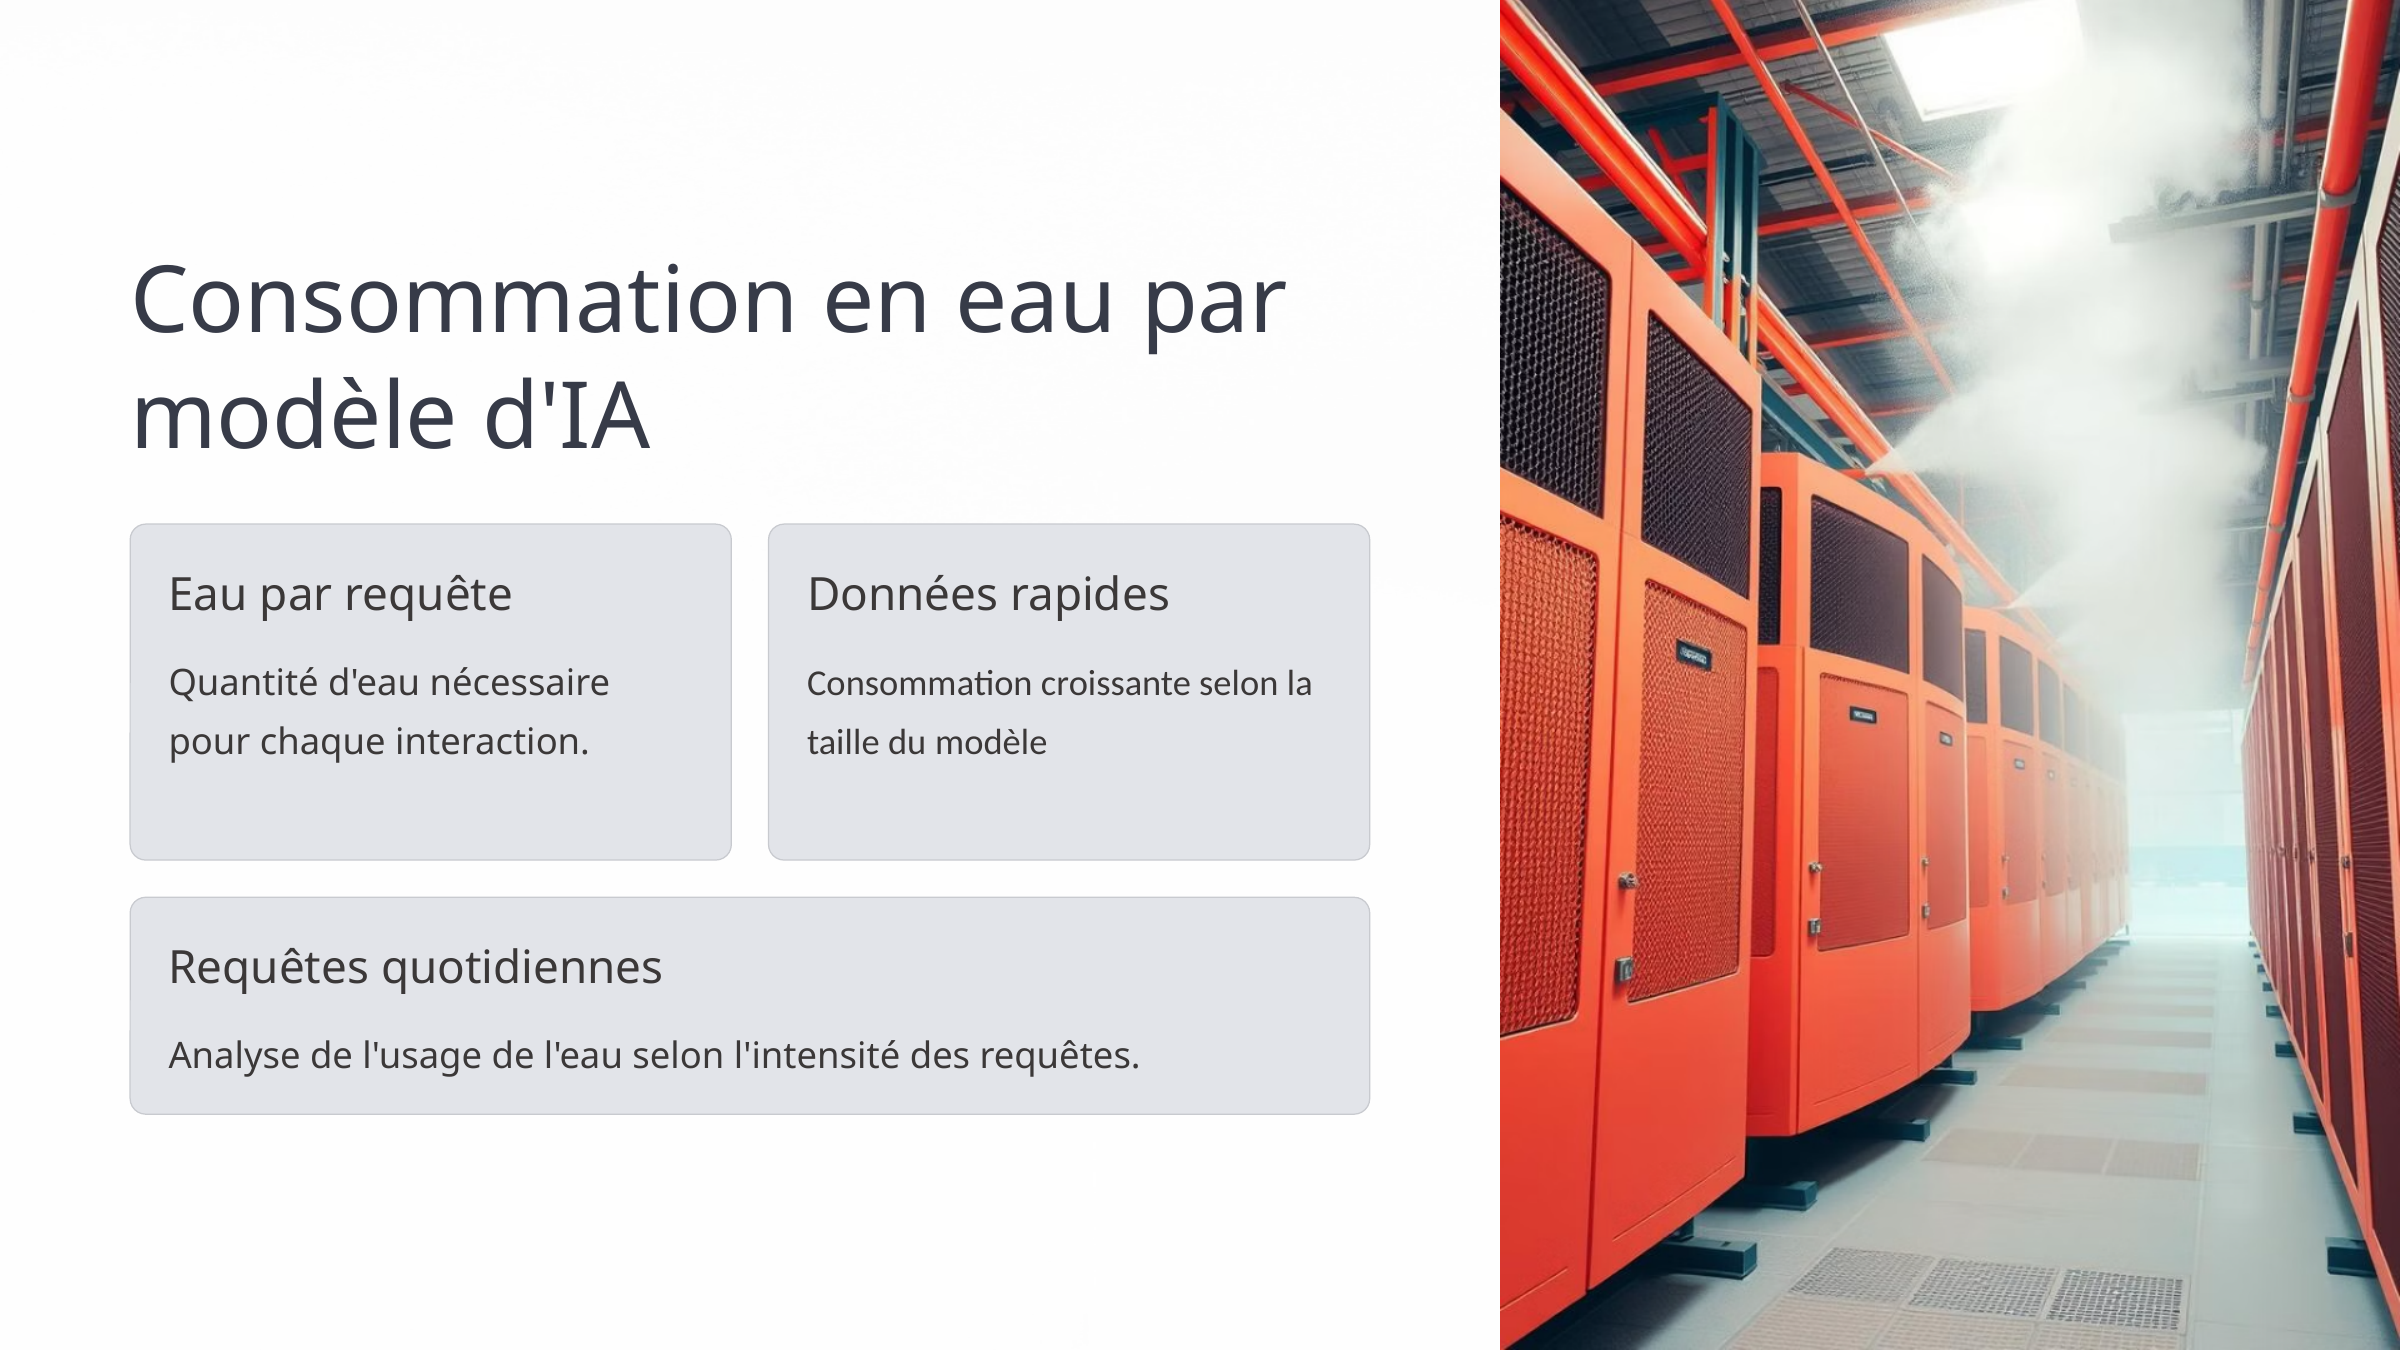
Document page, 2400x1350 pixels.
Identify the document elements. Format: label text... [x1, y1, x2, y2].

text_box Consommation croissante selon la taille du modèle [806, 642, 1332, 822]
text_box Analyse de l'usage de l'eau selon l'intensité des requêtes. [168, 1016, 1332, 1076]
text_box Requêtes quotidiennes [168, 935, 684, 994]
text_box Quantité d'eau nécessaire pour chaque interaction. [168, 642, 693, 762]
text_box [768, 524, 1370, 861]
text_box [130, 897, 1370, 1115]
text_box Données rapides [806, 562, 1273, 621]
picture [1499, 0, 2400, 1350]
text_box Eau par requête [168, 562, 634, 621]
text_box [130, 524, 732, 861]
text_box Consommation en eau par modèle d'IA [130, 235, 1370, 469]
